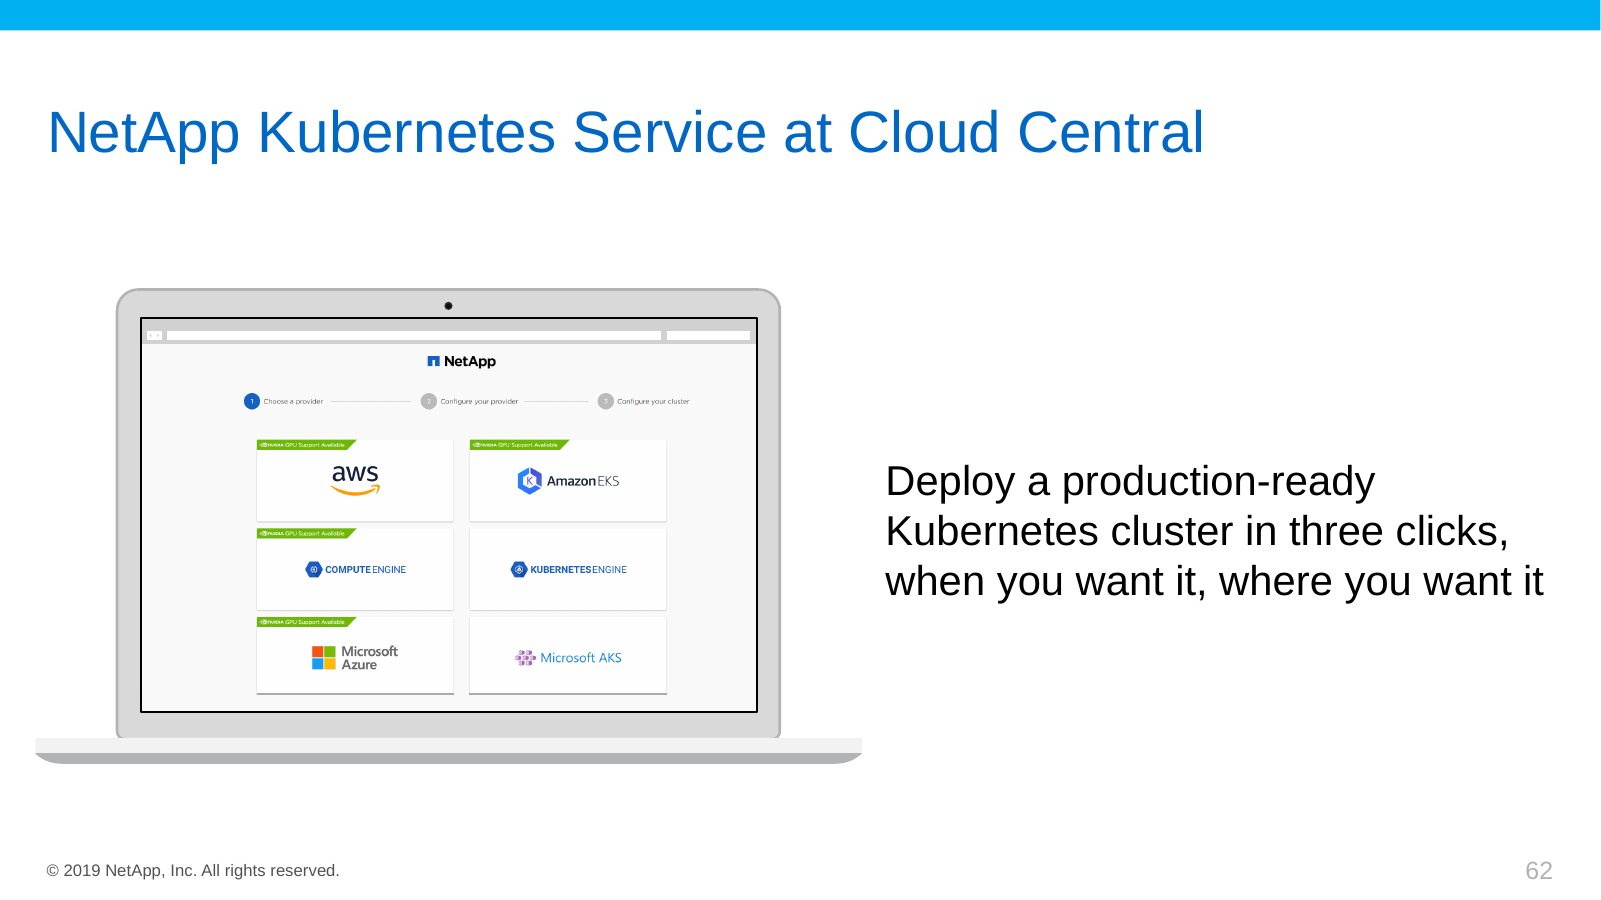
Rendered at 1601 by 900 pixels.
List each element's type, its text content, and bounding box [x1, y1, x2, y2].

footer © 2019 NetApp, Inc. All rights reserved. [34, 853, 533, 887]
list Deploy a production-ready Kubernetes cluster in three clicks, when you want it, where you want it [873, 211, 1569, 846]
title NetApp Kubernetes Service at Cloud Central [35, 52, 1567, 172]
slide_number 62 [1458, 856, 1569, 884]
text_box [34, 287, 863, 765]
